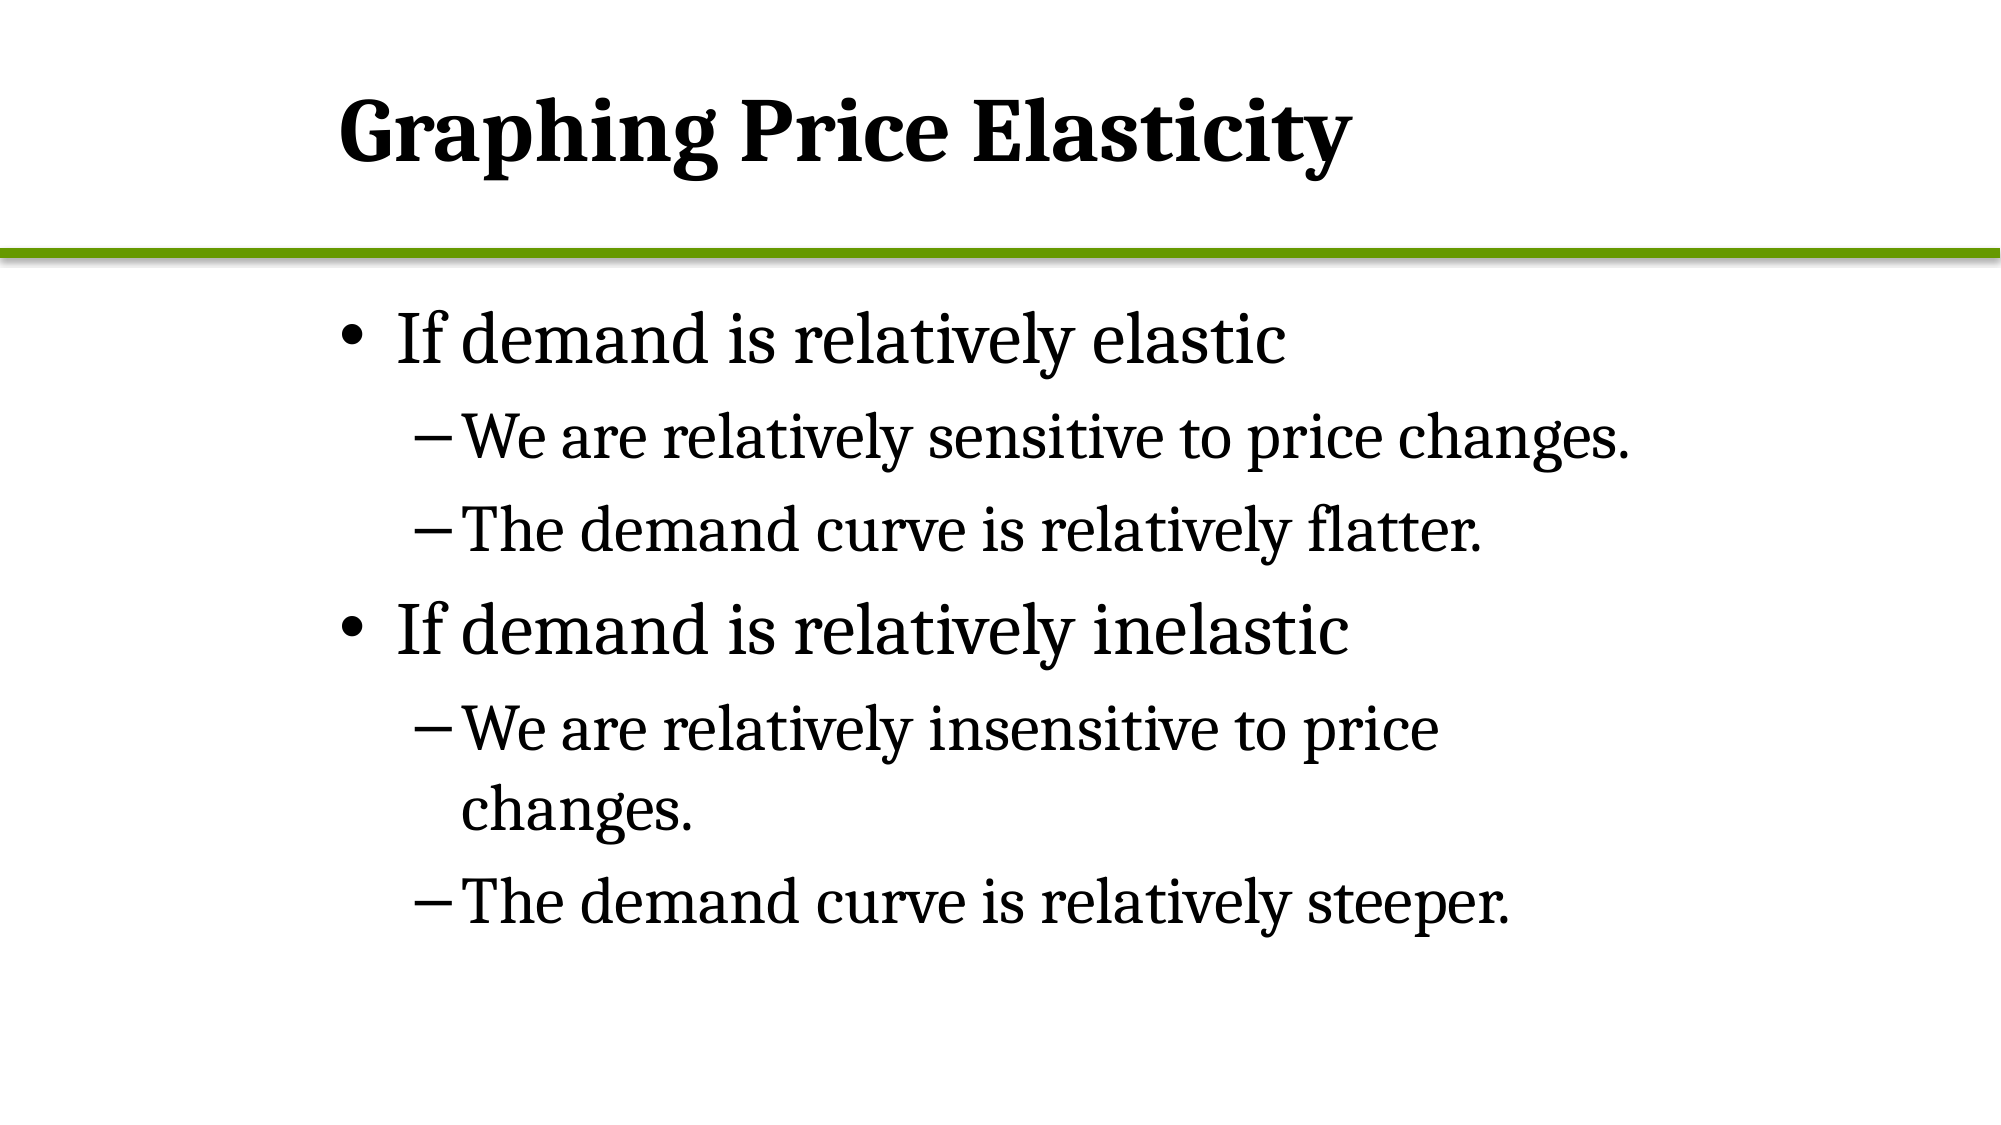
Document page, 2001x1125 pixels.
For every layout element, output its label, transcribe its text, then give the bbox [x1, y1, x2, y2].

title Graphing Price Elasticity [324, 0, 1675, 251]
list If demand is relatively elastic We are relatively sensitive to price changes. The demand curve is relatively flatter. If demand is relatively inelastic We are relatively insensitive to price changes. The demand curve is relatively steeper. [324, 280, 1675, 1085]
